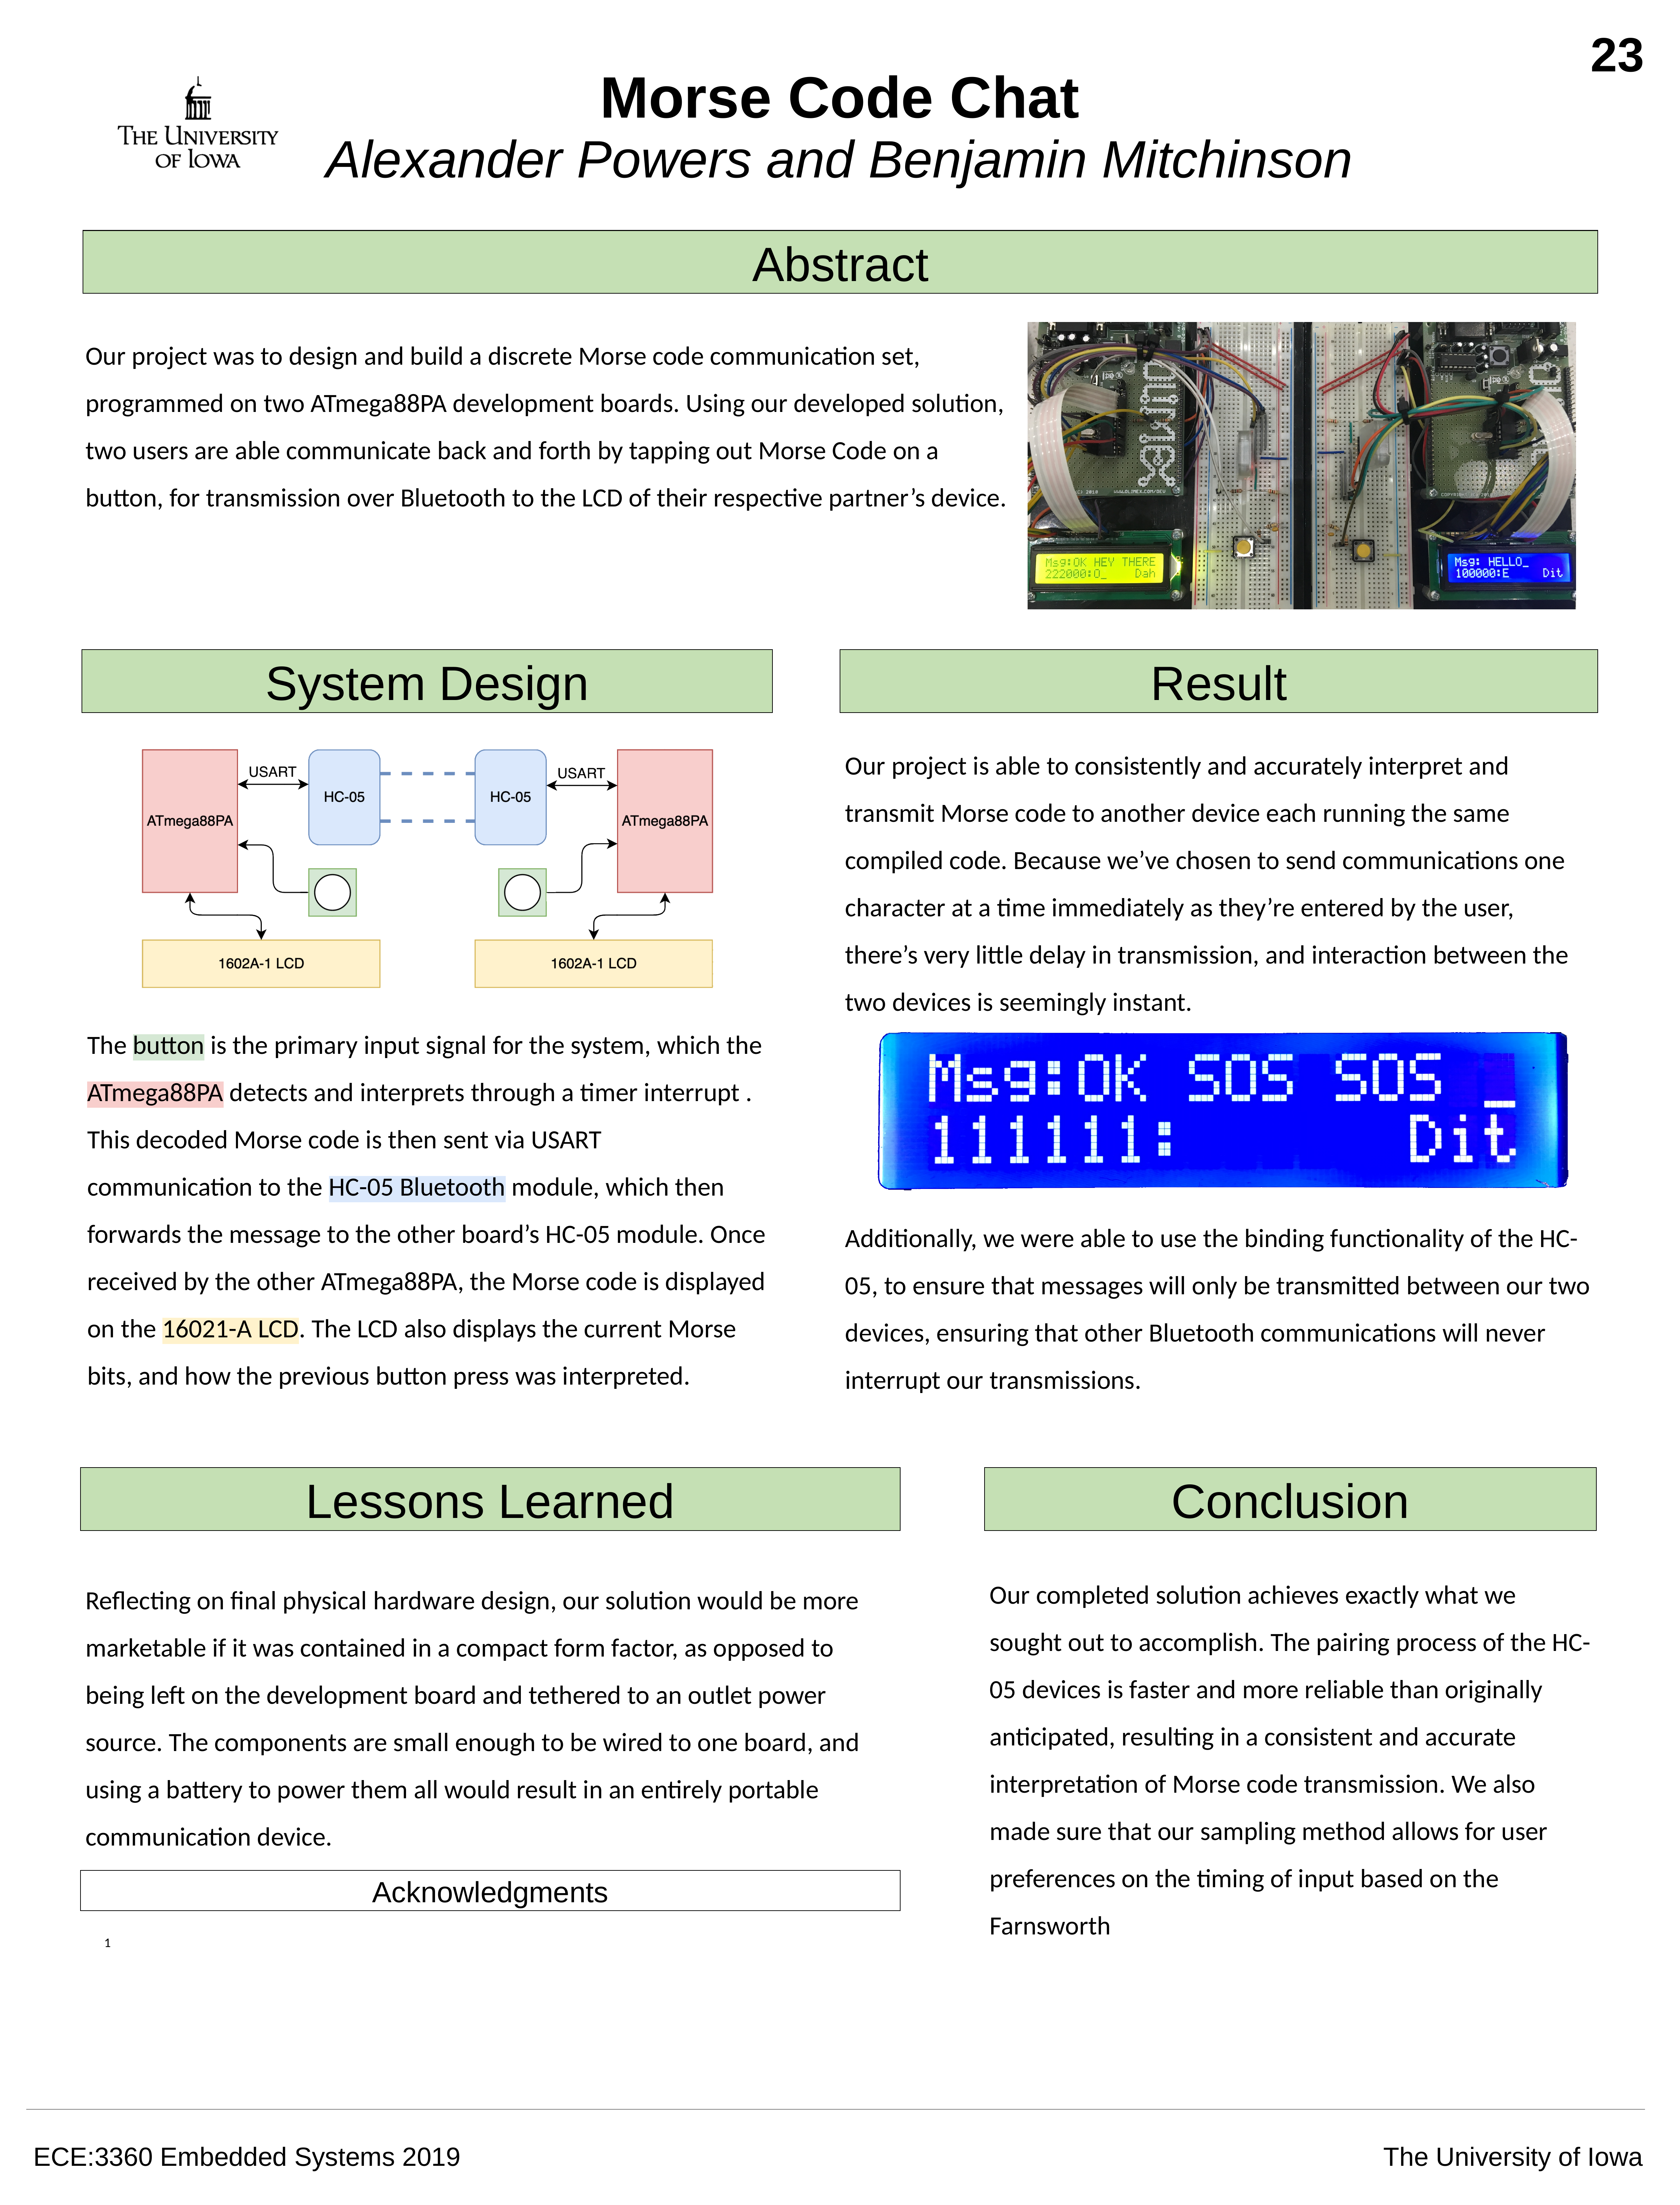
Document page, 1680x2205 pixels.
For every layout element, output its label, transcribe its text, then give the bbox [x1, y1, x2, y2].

text_box Our completed solution achieves exactly what we sought out to accomplish. The pairing process of the HC-05 devices is faster and more reliable than originally anticipated, resulting in a consistent and accurate interpretation of Morse code transmission. We also made sure that our sampling method allows for user preferences on the timing of input based on the Farnsworth [984, 1559, 1596, 1942]
picture [113, 73, 281, 173]
text_box The button is the primary input signal for the system, which the ATmega88PA detects and interprets through a timer interrupt . This decoded Morse code is then sent via USART communication to the HC-05 Bluetooth module, which then forwards the message to the other board’s HC-05 module. Once received by the other ATmega88PA, the Morse code is displayed on the 16021-A LCD. The LCD also displays the current Morse bits, and how the previous button press was interpreted. [82, 1009, 773, 1393]
text_box System Design [82, 649, 773, 713]
text_box Alexander Powers and Benjamin Mitchinson [321, 122, 1359, 191]
text_box Reflecting on final physical hardware design, our solution would be more marketable if it was contained in a compact form factor, as opposed to being left on the development board and tethered to an outlet power source. The components are small enough to be wired to one board, and using a battery to power them all would result in an entirely portable communication device. [80, 1565, 900, 1854]
text_box Conclusion [984, 1467, 1597, 1531]
text_box Morse Code Chat [595, 57, 1085, 122]
text_box Abstract [83, 230, 1598, 294]
picture [138, 747, 717, 992]
text_box The University of Iowa [1378, 2137, 1648, 2174]
picture [878, 1032, 1568, 1190]
text_box Acknowledgments [80, 1870, 901, 1911]
text_box Lessons Learned [80, 1467, 901, 1531]
text_box 23 [1585, 21, 1650, 84]
text_box ECE:3360 Embedded Systems 2019 [28, 2137, 467, 2174]
text_box Our project is able to consistently and accurately interpret and transmit Morse code to another device each running the same compiled code. Because we’ve chosen to send communications one character at a time immediately as they’re entered by the user, there’s very little delay in transmission, and interaction between the two devices is seemingly instant. Additionally, we were able to use the binding functionality of the HC-05, to ensure that messages will only be transmitted between our two devices, ensuring that other Bluetooth communications will never interrupt our transmissions. [840, 730, 1597, 1397]
text_box 1 [99, 1931, 900, 1953]
text_box Our project was to design and build a discrete Morse code communication set, programmed on two ATmega88PA development boards. Using our developed solution, two users are able communicate back and forth by tapping out Morse Code on a button, for transmission over Bluetooth to the LCD of their respective partner’s device. [80, 320, 1020, 515]
picture [1028, 322, 1576, 609]
text_box Result [840, 649, 1598, 713]
